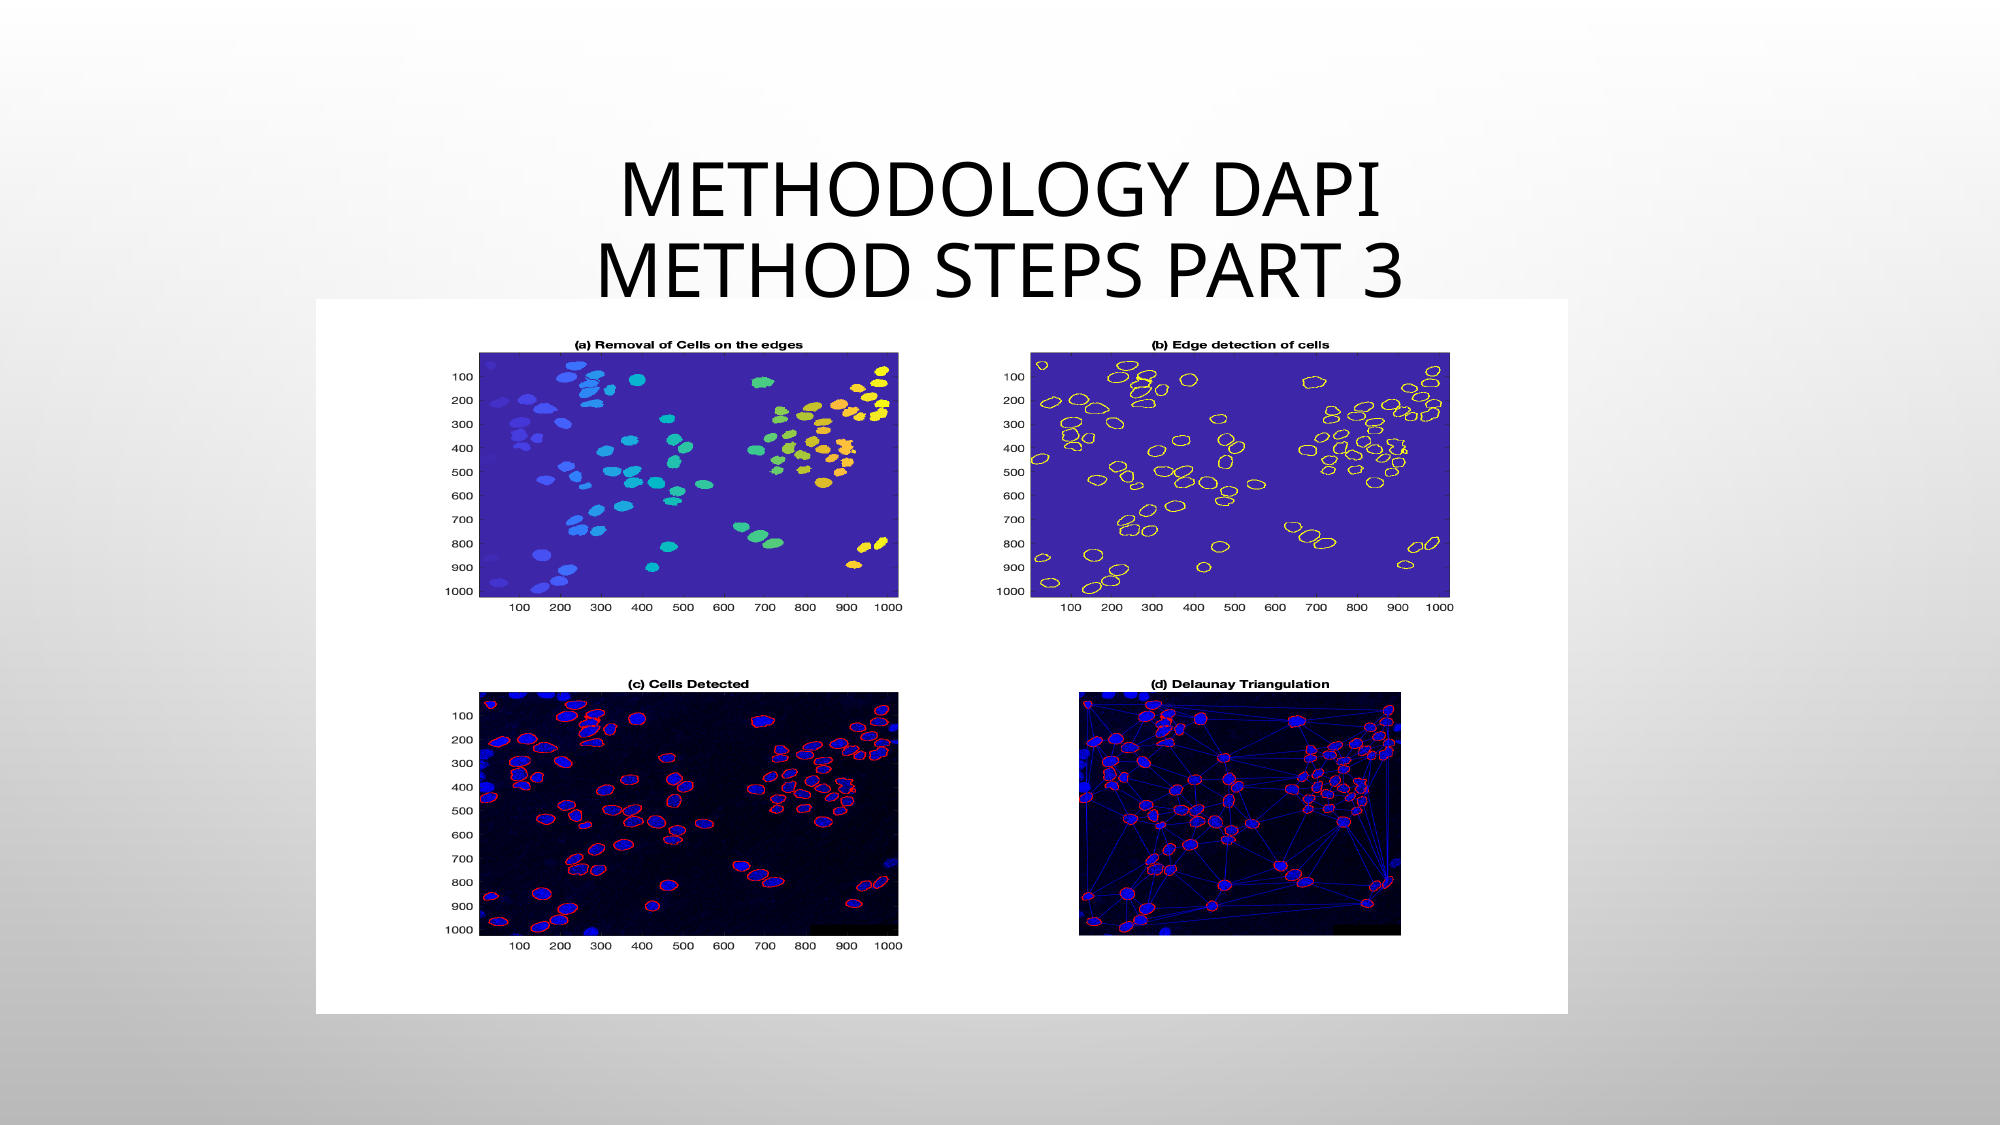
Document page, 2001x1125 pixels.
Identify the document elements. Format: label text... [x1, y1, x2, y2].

title Methodology DAPI Method steps part 3 [149, 101, 1851, 364]
picture [0, 0, 2000, 1125]
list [316, 299, 1568, 1014]
